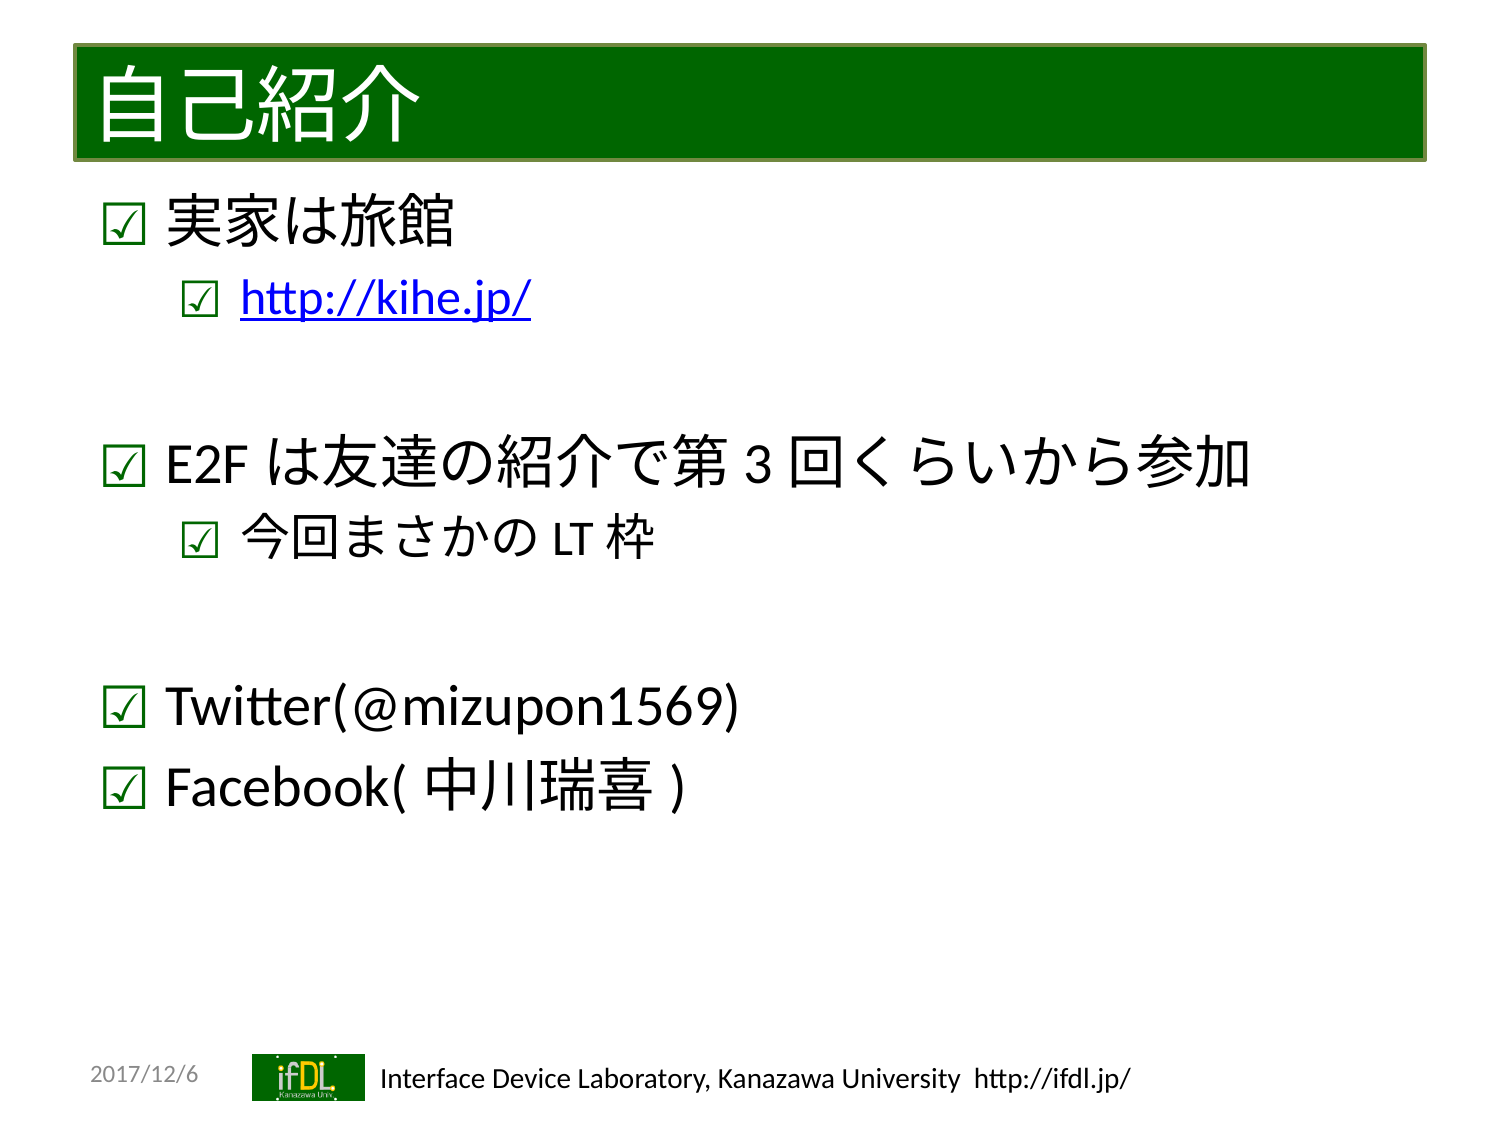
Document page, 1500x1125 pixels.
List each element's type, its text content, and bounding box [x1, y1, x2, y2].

picture [252, 1054, 365, 1101]
list 実家は旅館 http://kihe.jp/ E2Fは友達の紹介で第3回くらいから参加 今回まさかのLT枠 Twitter(@mizupon1569) Facebook(中川瑞喜) [75, 169, 1425, 1041]
title 自己紹介 [73, 43, 1427, 162]
